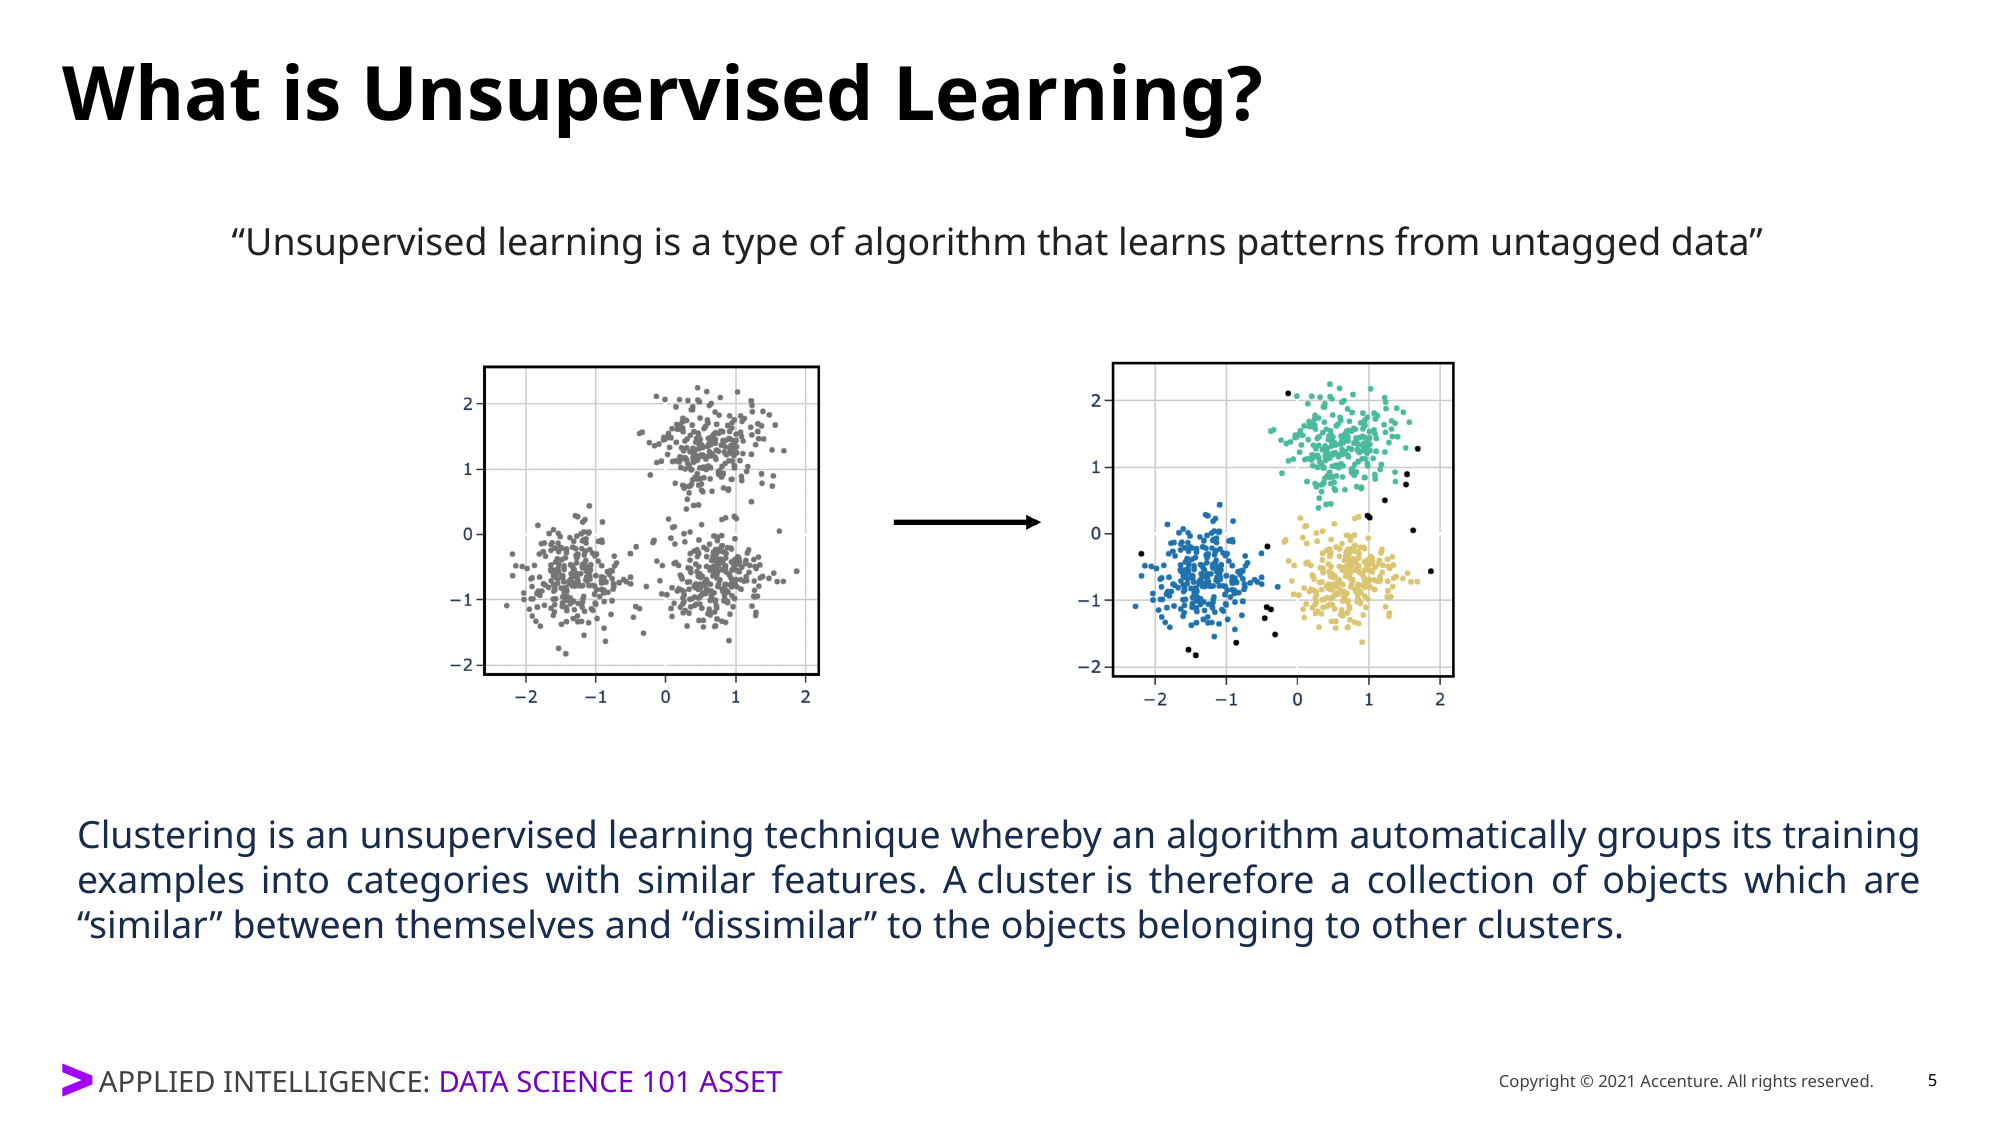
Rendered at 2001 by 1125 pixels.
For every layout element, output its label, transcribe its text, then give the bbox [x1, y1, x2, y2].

title What is Unsupervised Learning? [62, 62, 1938, 225]
text_box Clustering is an unsupervised learning technique whereby an algorithm automatically groups its training examples into categories with similar features. A cluster is therefore a collection of objects which are “similar” between themselves and “dissimilar” to the objects belonging to other clusters. [62, 803, 1938, 954]
slide_number 5 [1883, 1064, 1938, 1098]
picture [425, 350, 1500, 725]
footer Copyright © 2021 Accenture. All rights reserved. [1200, 1064, 1875, 1097]
text_box “Unsupervised learning is a type of algorithm that learns patterns from untagged data” [216, 210, 1852, 271]
